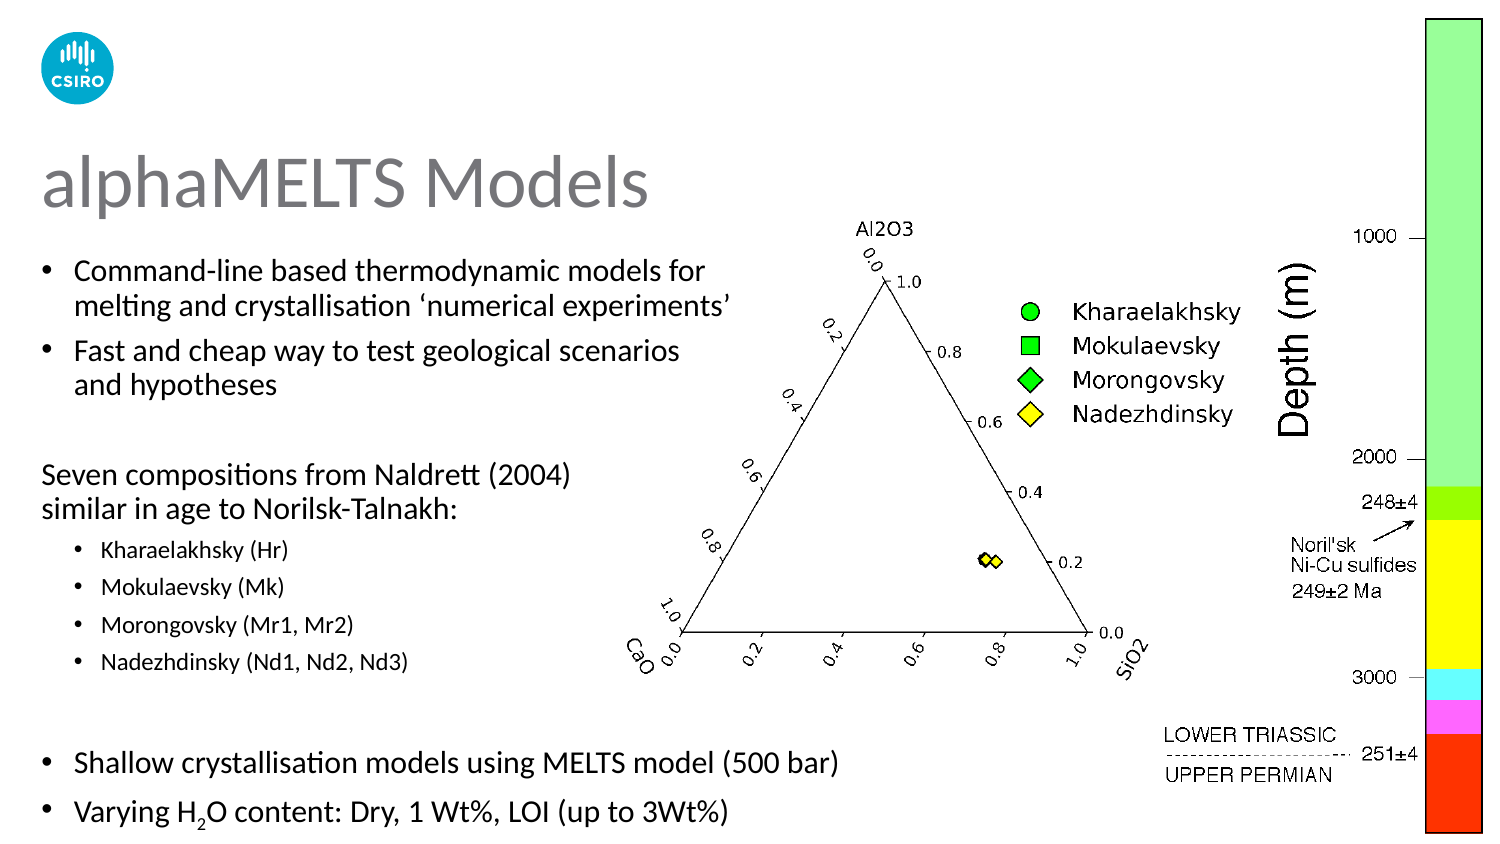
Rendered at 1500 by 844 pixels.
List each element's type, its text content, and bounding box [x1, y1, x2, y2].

list Command-line based thermodynamic models for melting and crystallisation ‘numerical experiments’ Fast and cheap way to test geological scenarios and hypotheses Seven compositions from Naldrett (2004) similar in age to Norilsk-Talnakh: Kharaelakhsky (Hr) Mokulaevsky (Mk) Morongovsky (Mr1, Mr2) Nadezhdinsky (Nd1, Nd2, Nd3) Shallow crystallisation models using MELTS model (500 bar) Varying H2O content: Dry, 1 Wt%, LOI (up to 3Wt%) [41, 254, 1069, 836]
title alphaMELTS Models [41, 132, 1158, 237]
picture [607, 17, 1489, 836]
